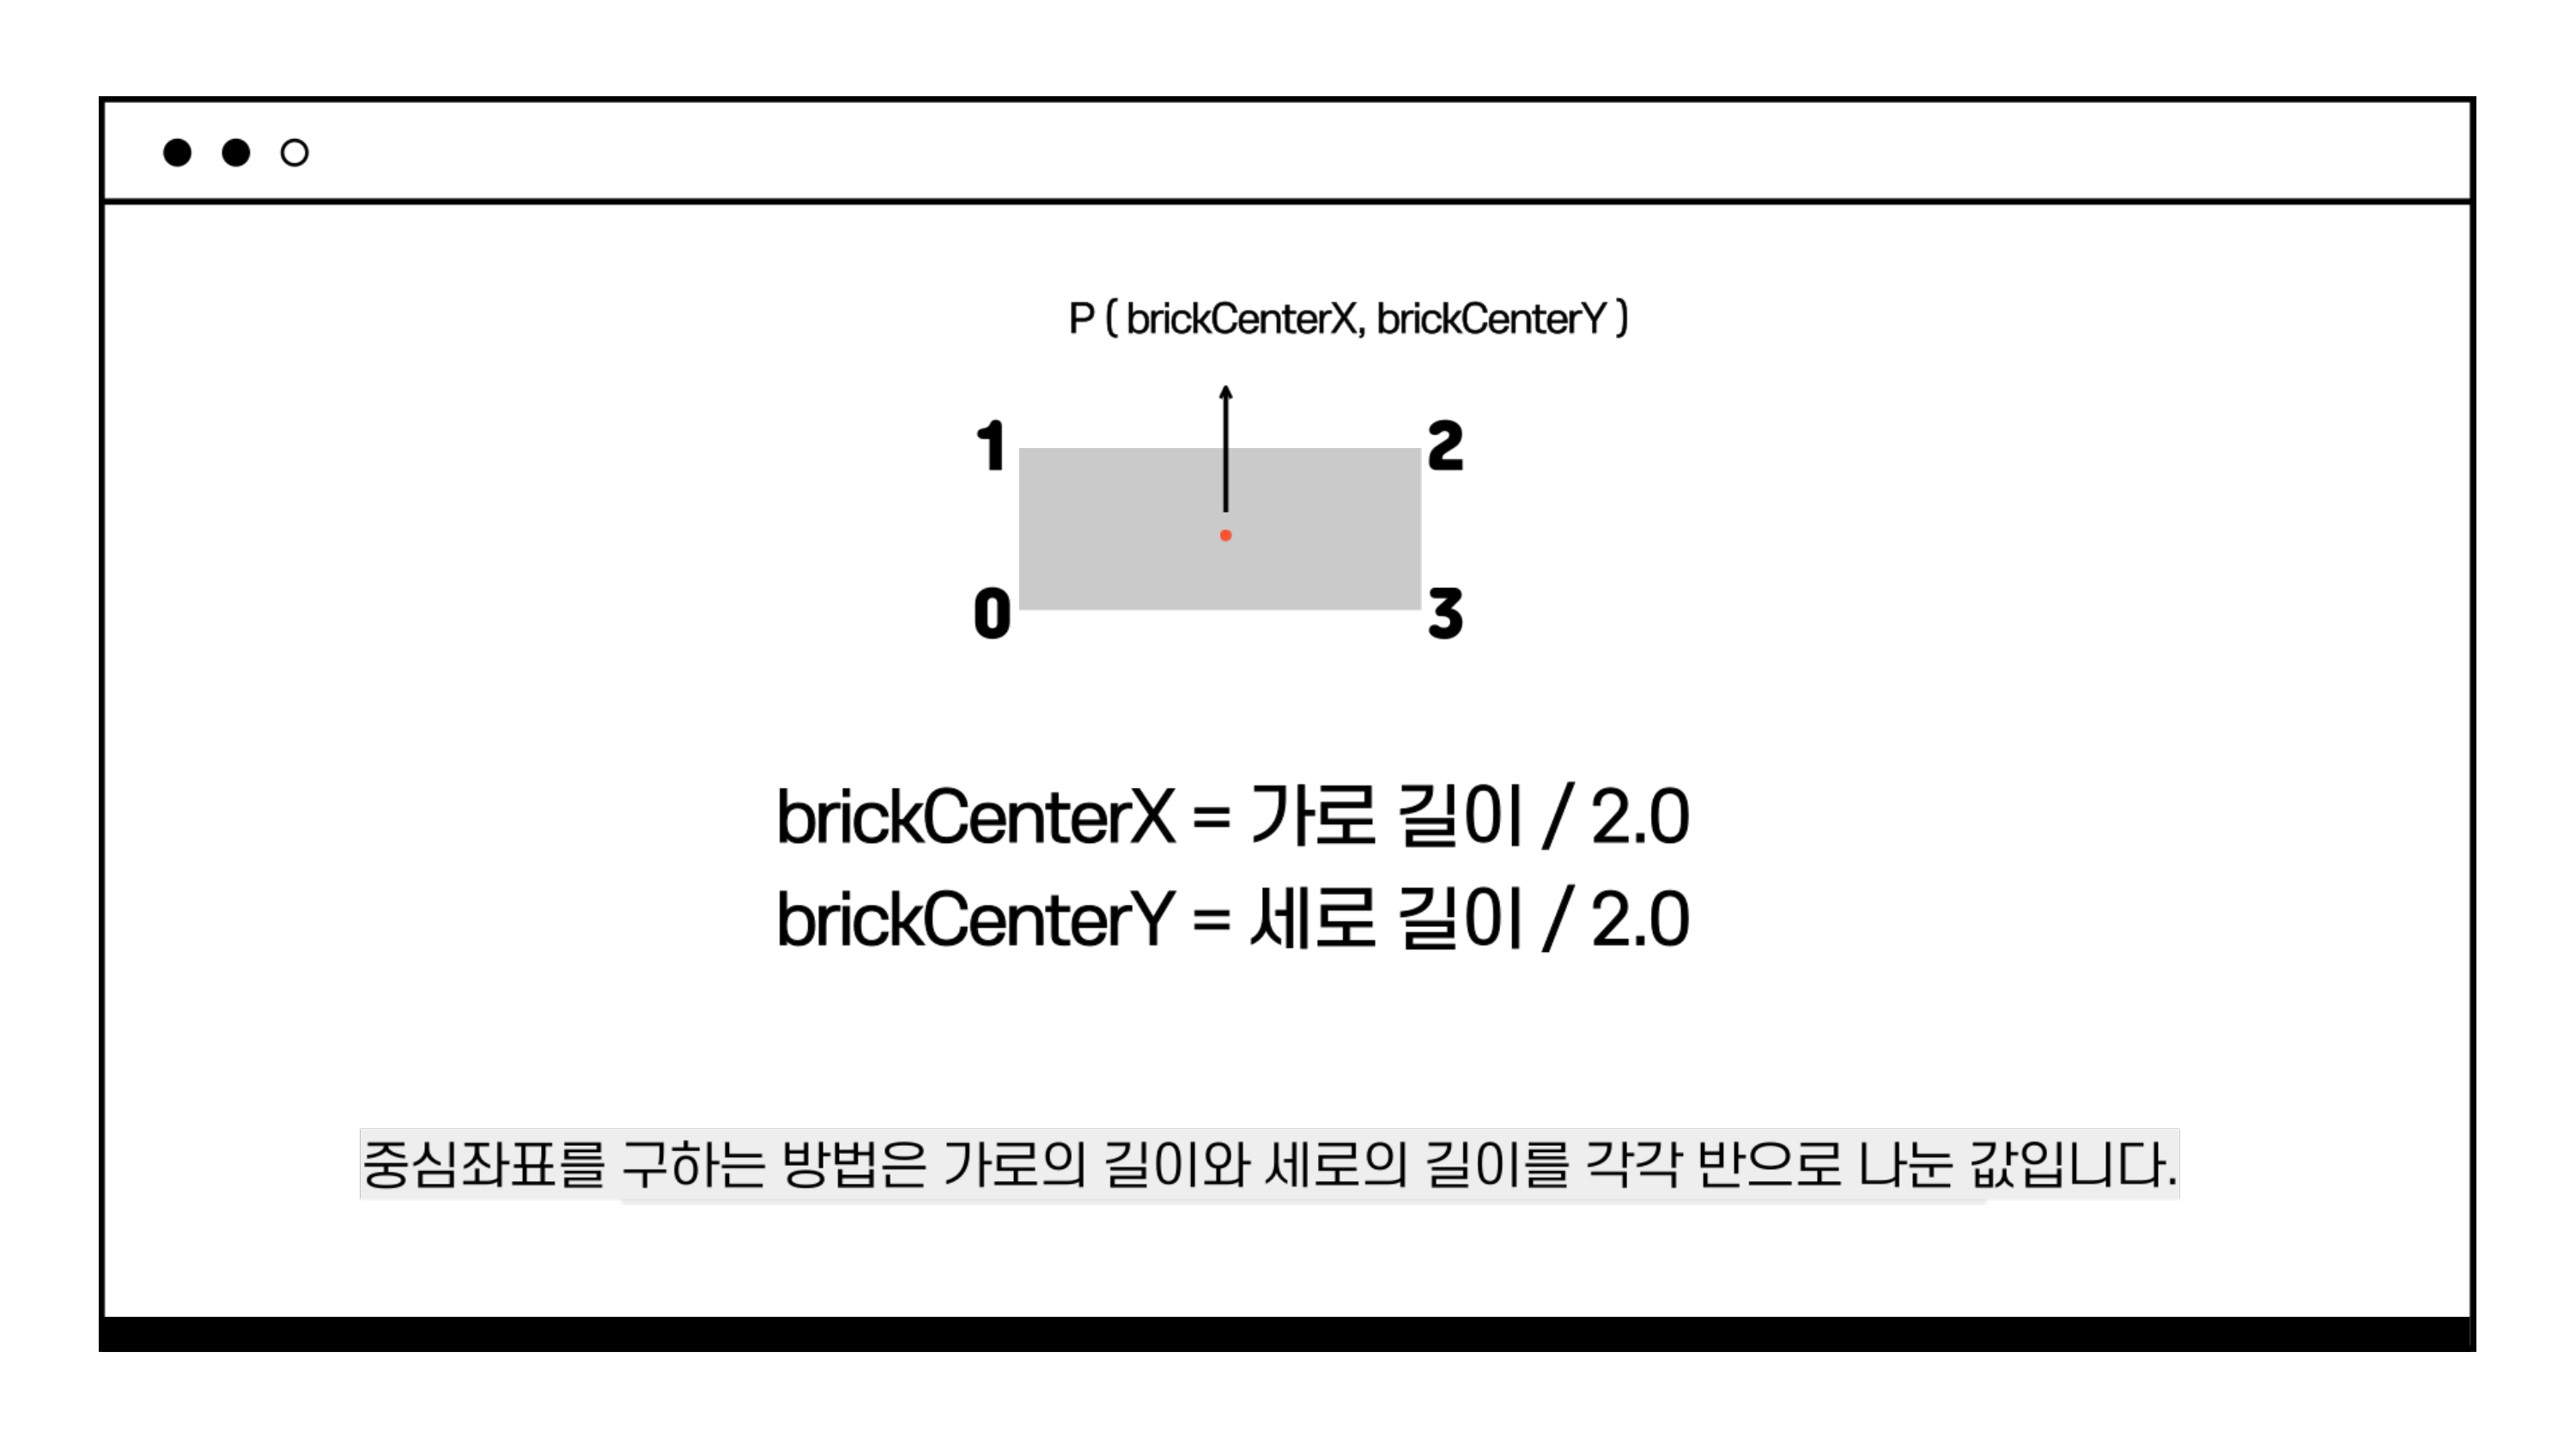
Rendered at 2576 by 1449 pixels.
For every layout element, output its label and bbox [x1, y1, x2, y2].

text_box [99, 96, 2477, 1352]
